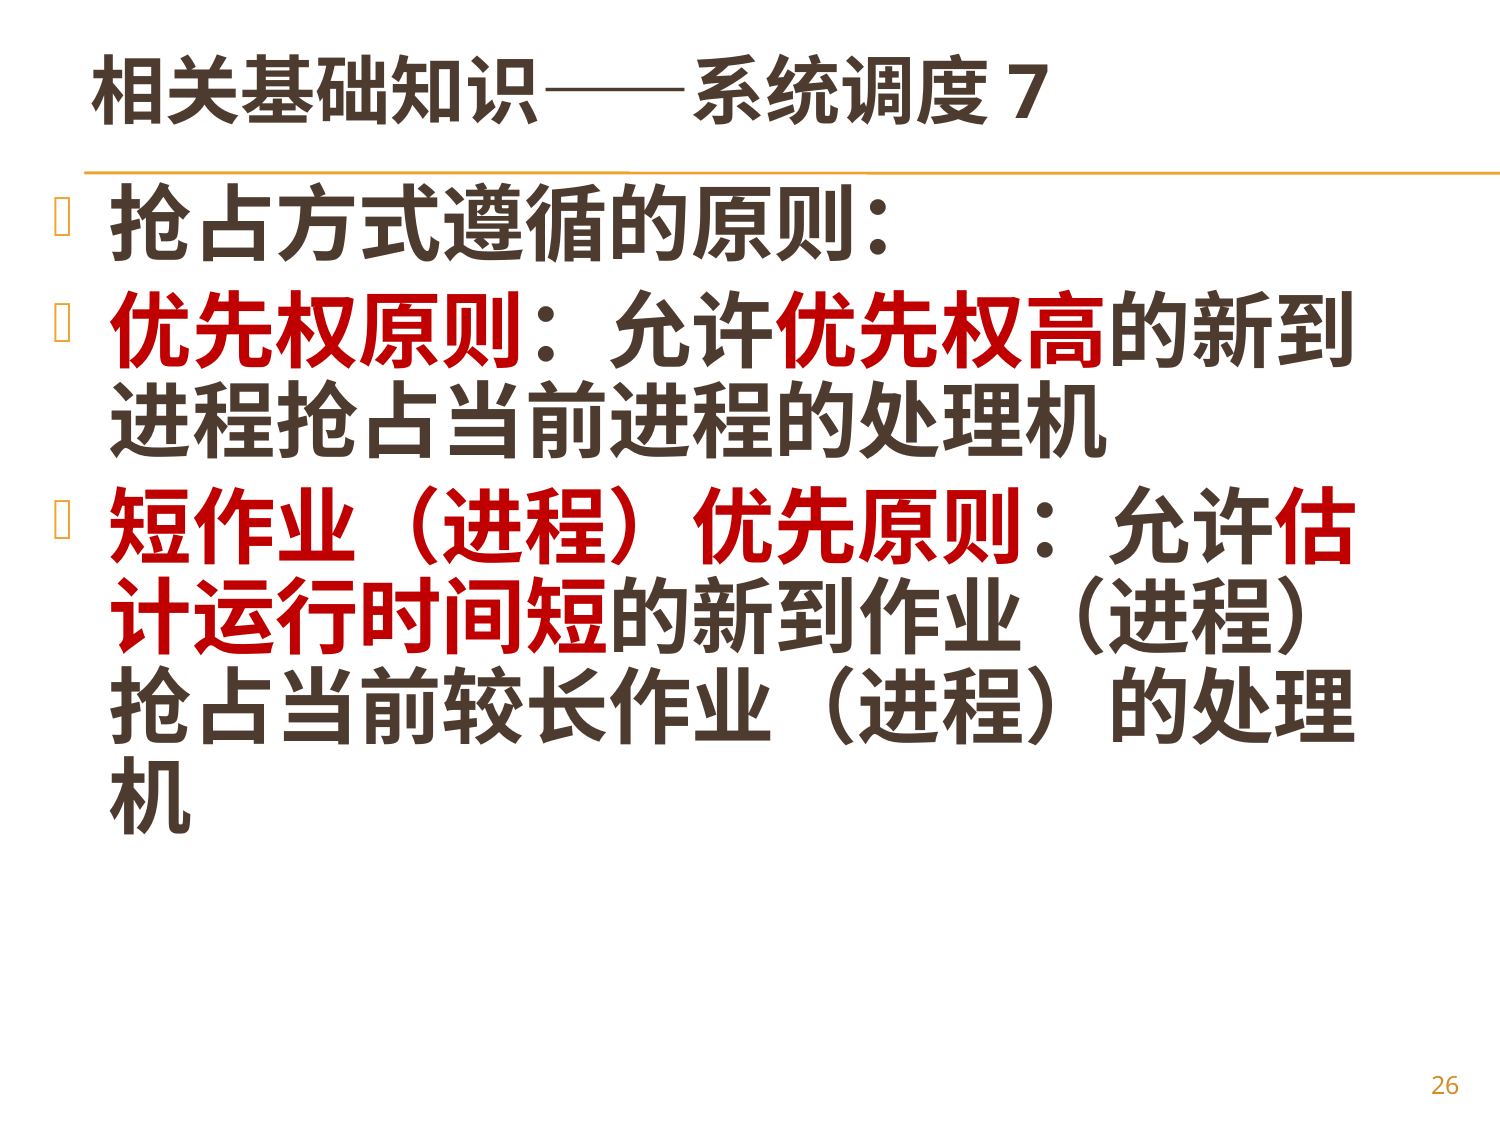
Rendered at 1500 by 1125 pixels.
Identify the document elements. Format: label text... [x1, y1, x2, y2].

slide_number 26 [1350, 1061, 1475, 1103]
title 相关基础知识——系统调度7 [75, 24, 1425, 153]
list 抢占方式遵循的原则： 优先权原则：允许优先权高的新到进程抢占当前进程的处理机 短作业（进程）优先原则：允许估计运行时间短的新到作业（进程）抢占当前较长作业（进程）的处理机 [37, 174, 1450, 913]
